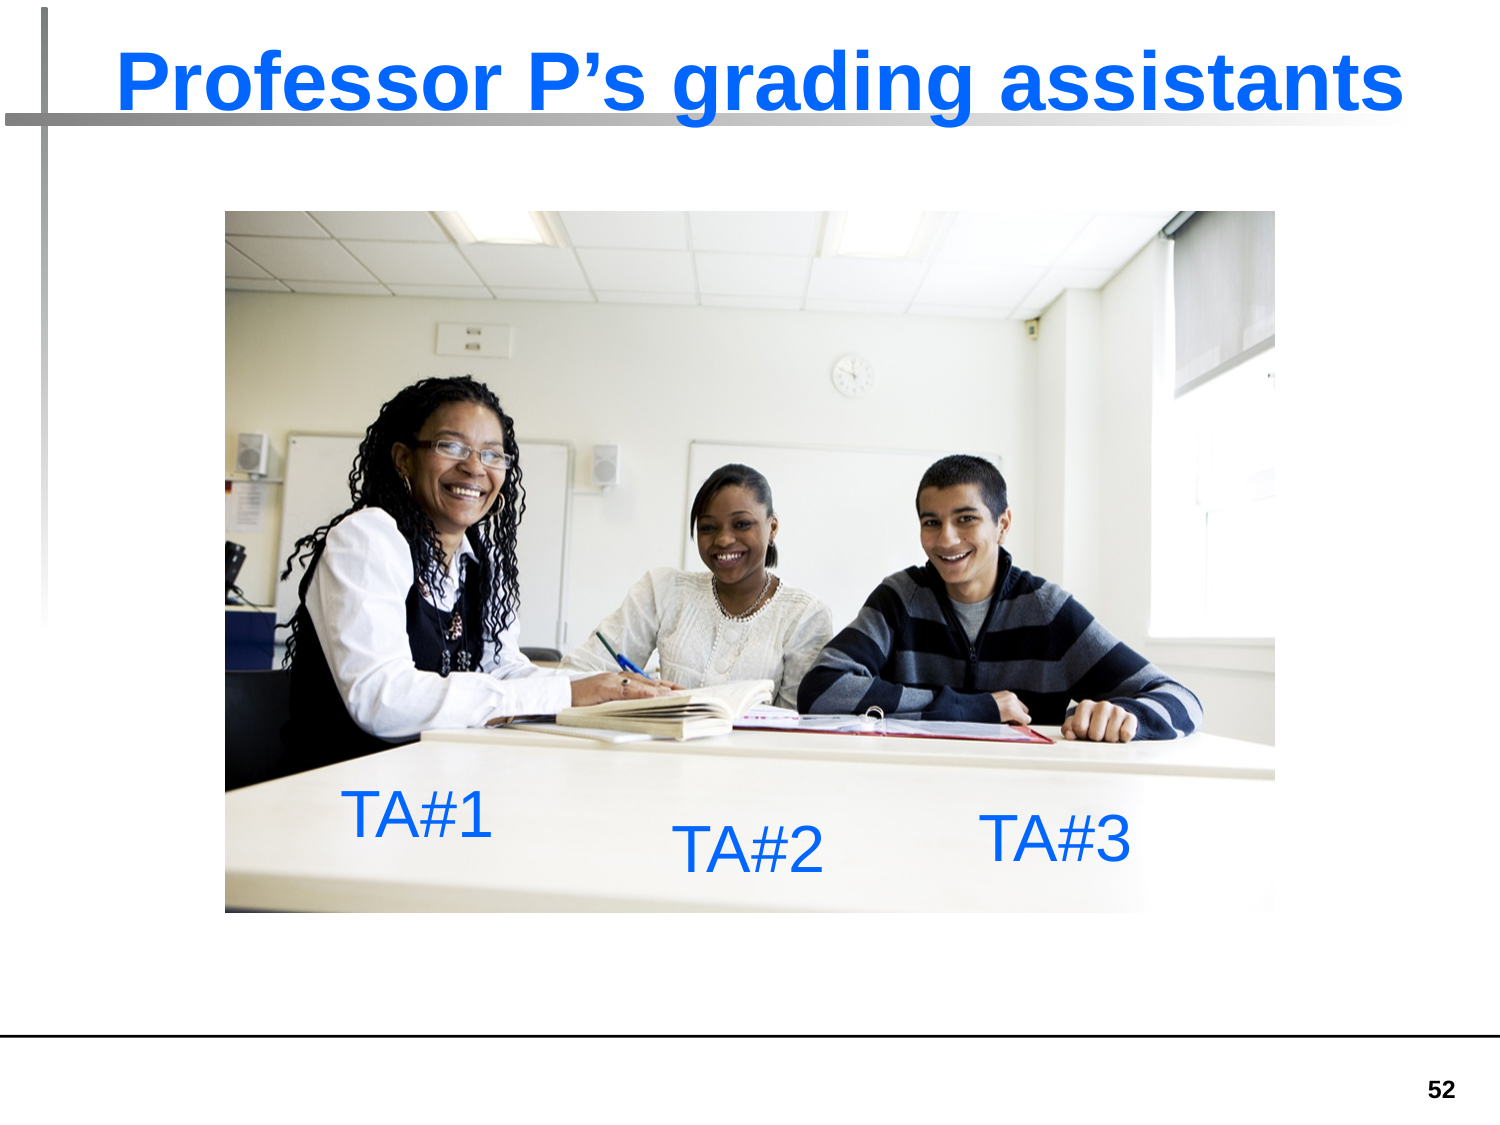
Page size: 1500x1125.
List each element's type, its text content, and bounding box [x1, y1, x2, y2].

title Professor P’s grading assistants [100, 19, 1459, 135]
picture [224, 211, 1276, 914]
